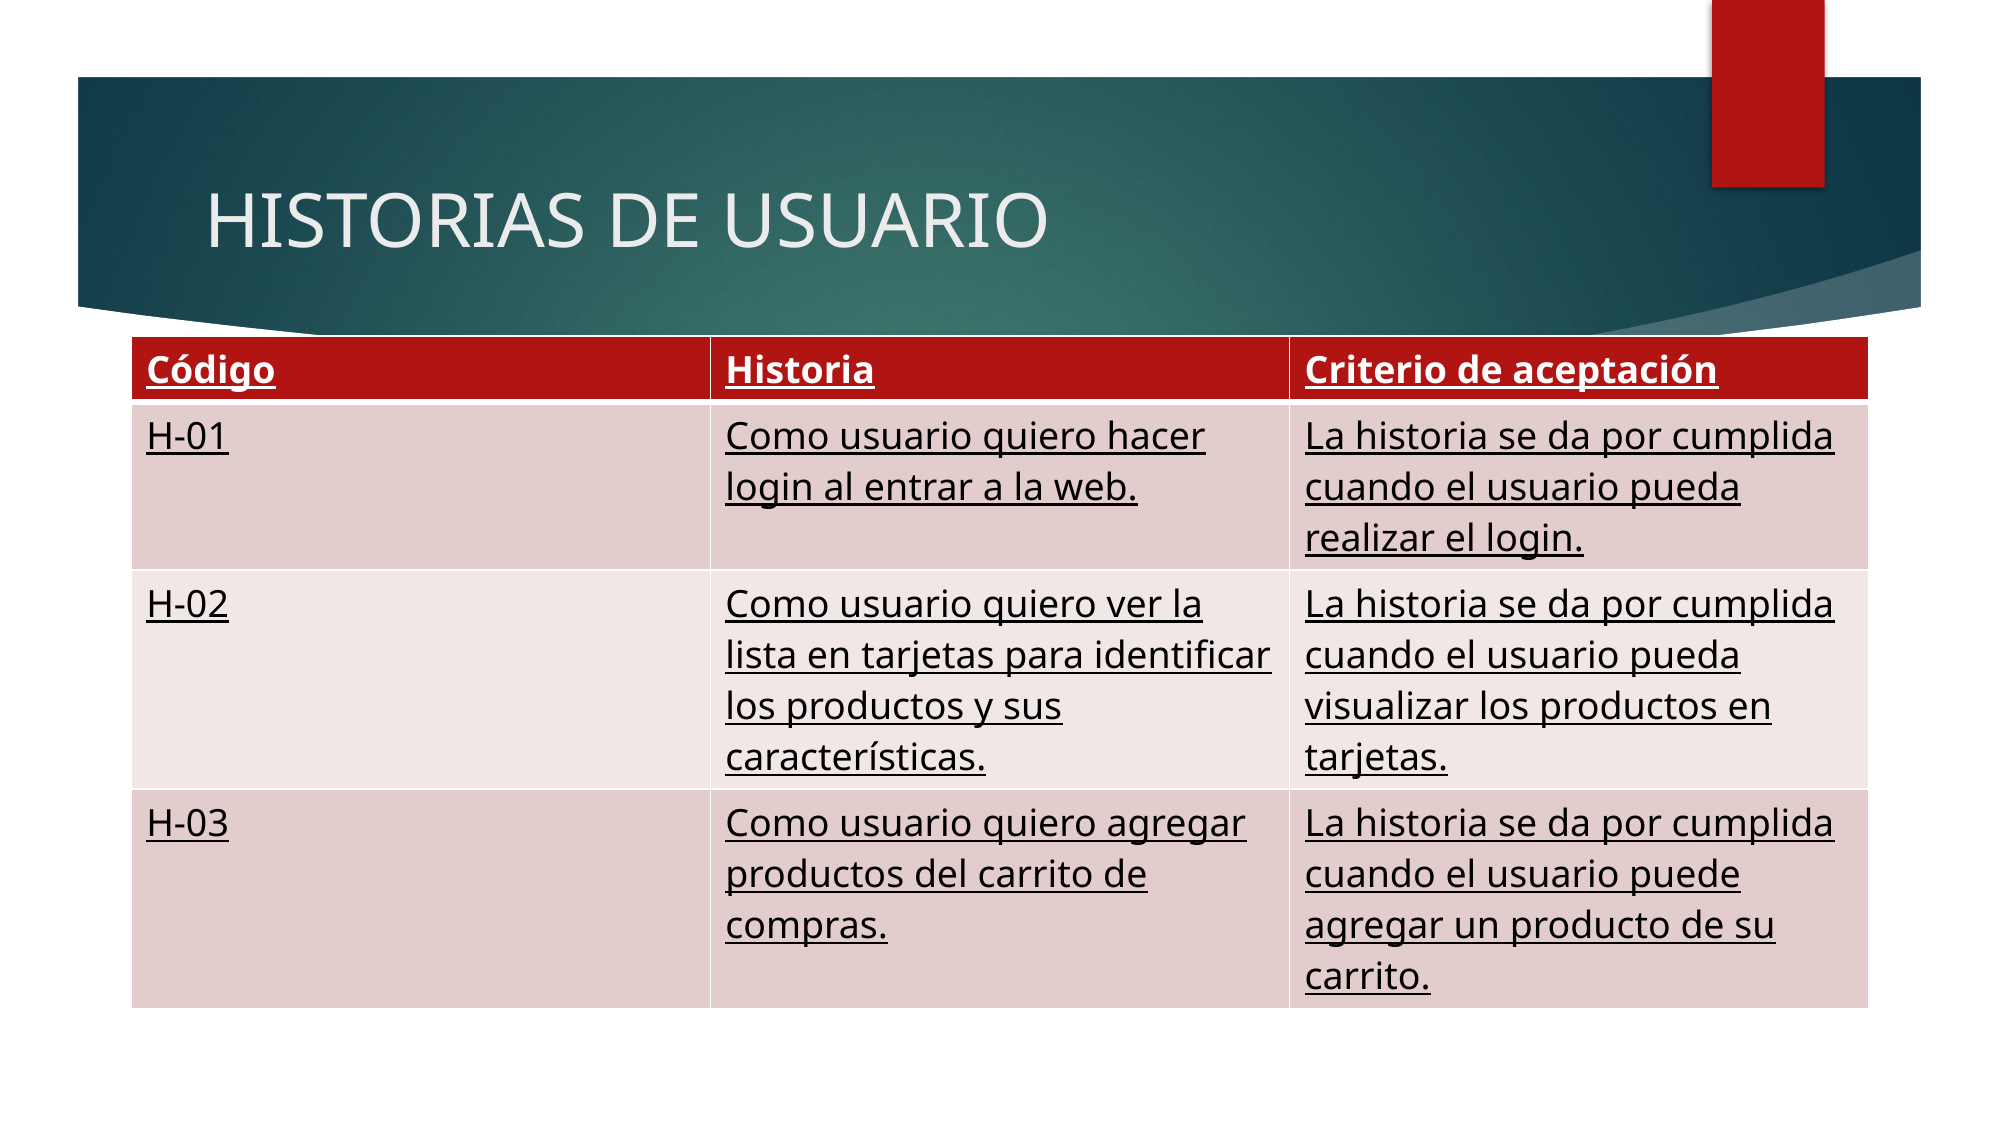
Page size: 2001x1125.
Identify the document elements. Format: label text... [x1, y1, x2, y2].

title HISTORIAS DE USUARIO [189, 159, 1638, 276]
table_cell La historia se da por cumplida cuando el usuario pueda visualizar los productos en tarjetas. [1290, 571, 1868, 788]
table_header Criterio de aceptación [1290, 337, 1868, 399]
table_cell Como usuario quiero agregar productos del carrito de compras. [711, 790, 1289, 1008]
table_cell La historia se da por cumplida cuando el usuario pueda realizar el login. [1290, 405, 1868, 569]
table_cell Como usuario quiero hacer login al entrar a la web. [711, 405, 1289, 569]
table_cell La historia se da por cumplida cuando el usuario puede agregar un producto de su carrito. [1290, 790, 1868, 1008]
table_header Historia [711, 337, 1289, 399]
table_cell H-03 [132, 790, 710, 1008]
table_cell H-02 [132, 571, 710, 788]
table_header Código [132, 337, 710, 399]
table_cell H-01 [132, 405, 710, 569]
table_cell Como usuario quiero ver la lista en tarjetas para identificar los productos y sus características. [711, 571, 1289, 788]
